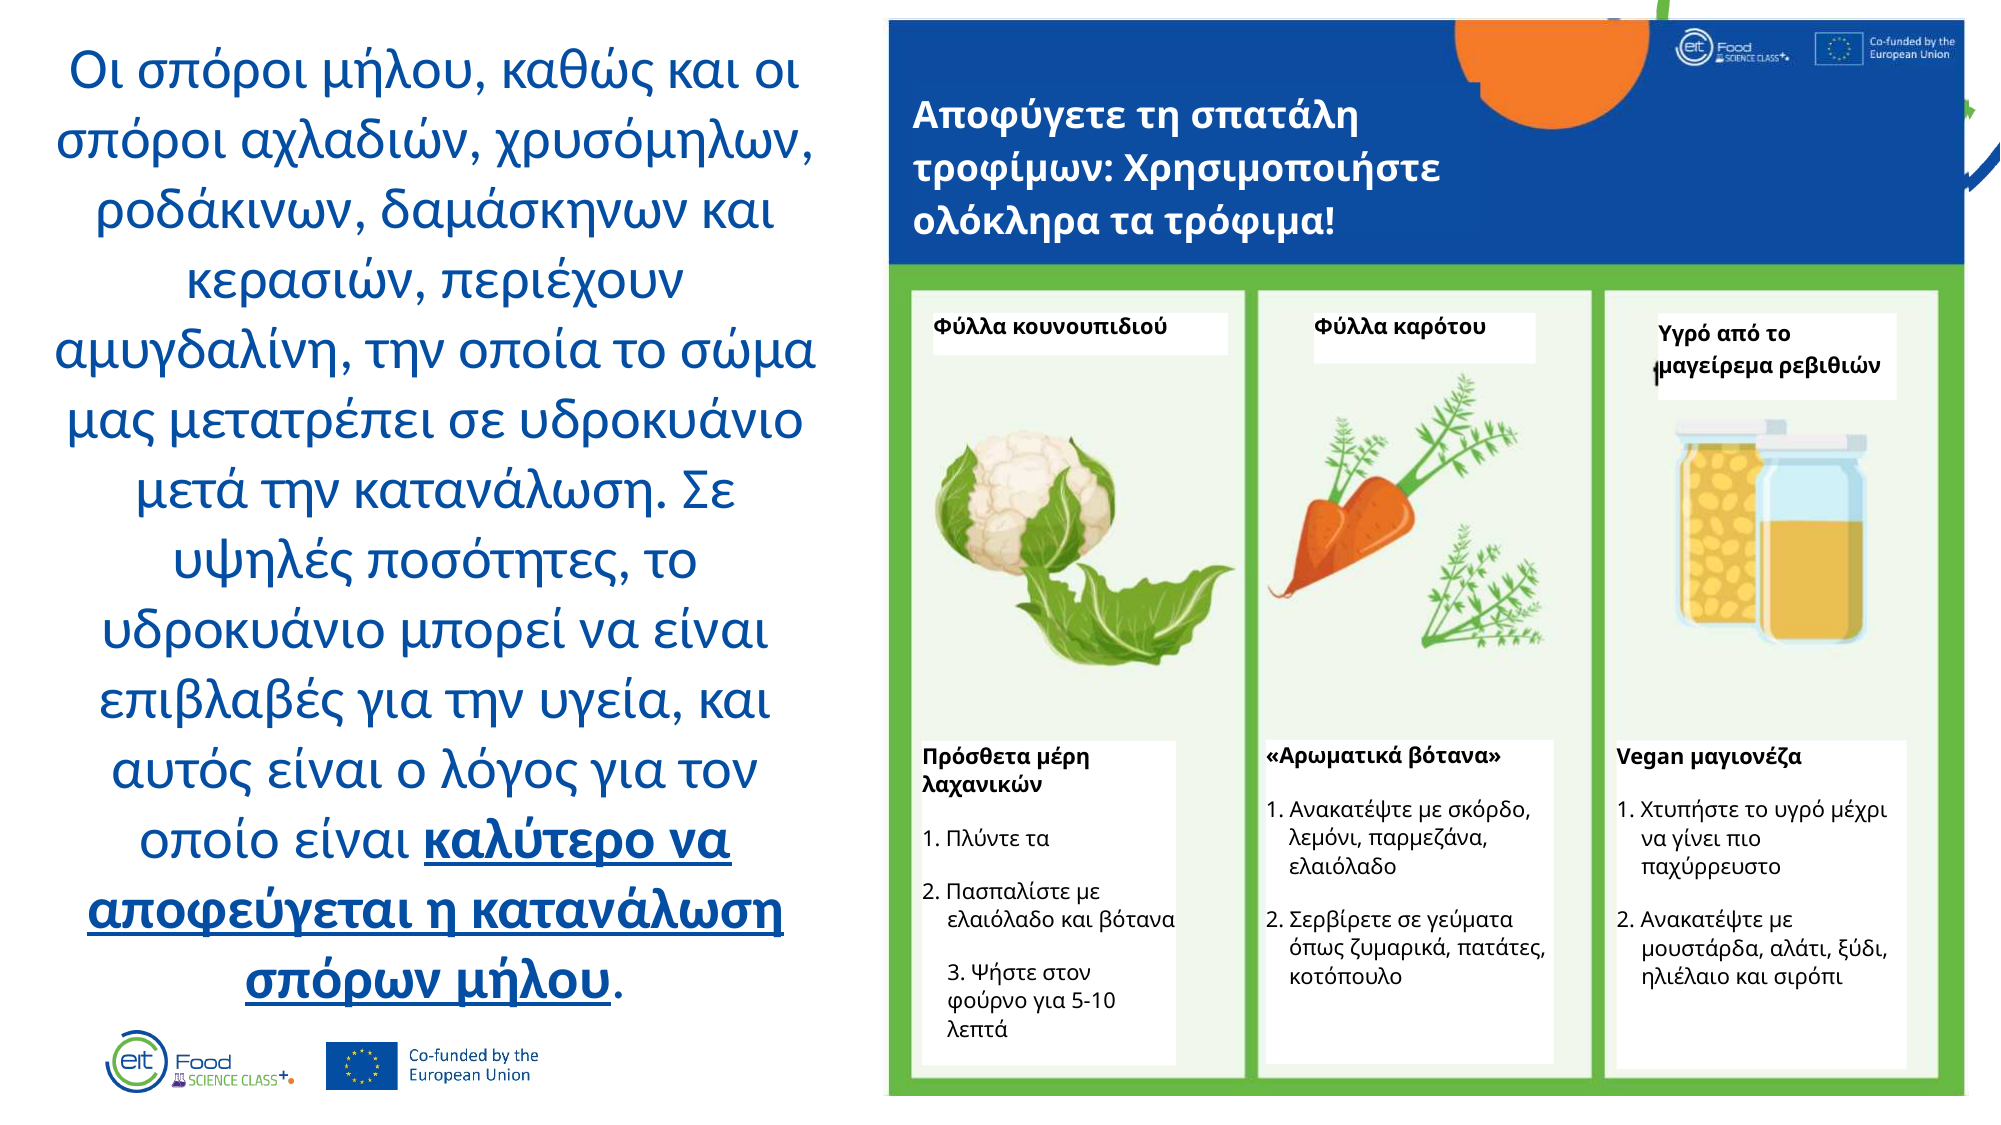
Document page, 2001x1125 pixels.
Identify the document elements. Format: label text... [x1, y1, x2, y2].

picture [105, 1030, 294, 1093]
list Οι σπόροι μήλου, καθώς και οι σπόροι αχλαδιών, χρυσόμηλων, ροδάκινων, δαμάσκηνων και κερασιών, περιέχουν αμυγδαλίνη, την οποία το σώμα μας μετατρέπει σε υδροκυάνιο μετά την κατανάλωση. Σε υψηλές ποσότητες, το υδροκυάνιο μπορεί να είναι επιβλαβές για την υγεία, και αυτός είναι ο λόγος για τον οποίο είναι καλύτερο να αποφεύγεται η κατανάλωση σπόρων μήλου. [25, 22, 846, 1029]
picture [326, 1042, 538, 1090]
picture [883, 0, 2000, 1096]
